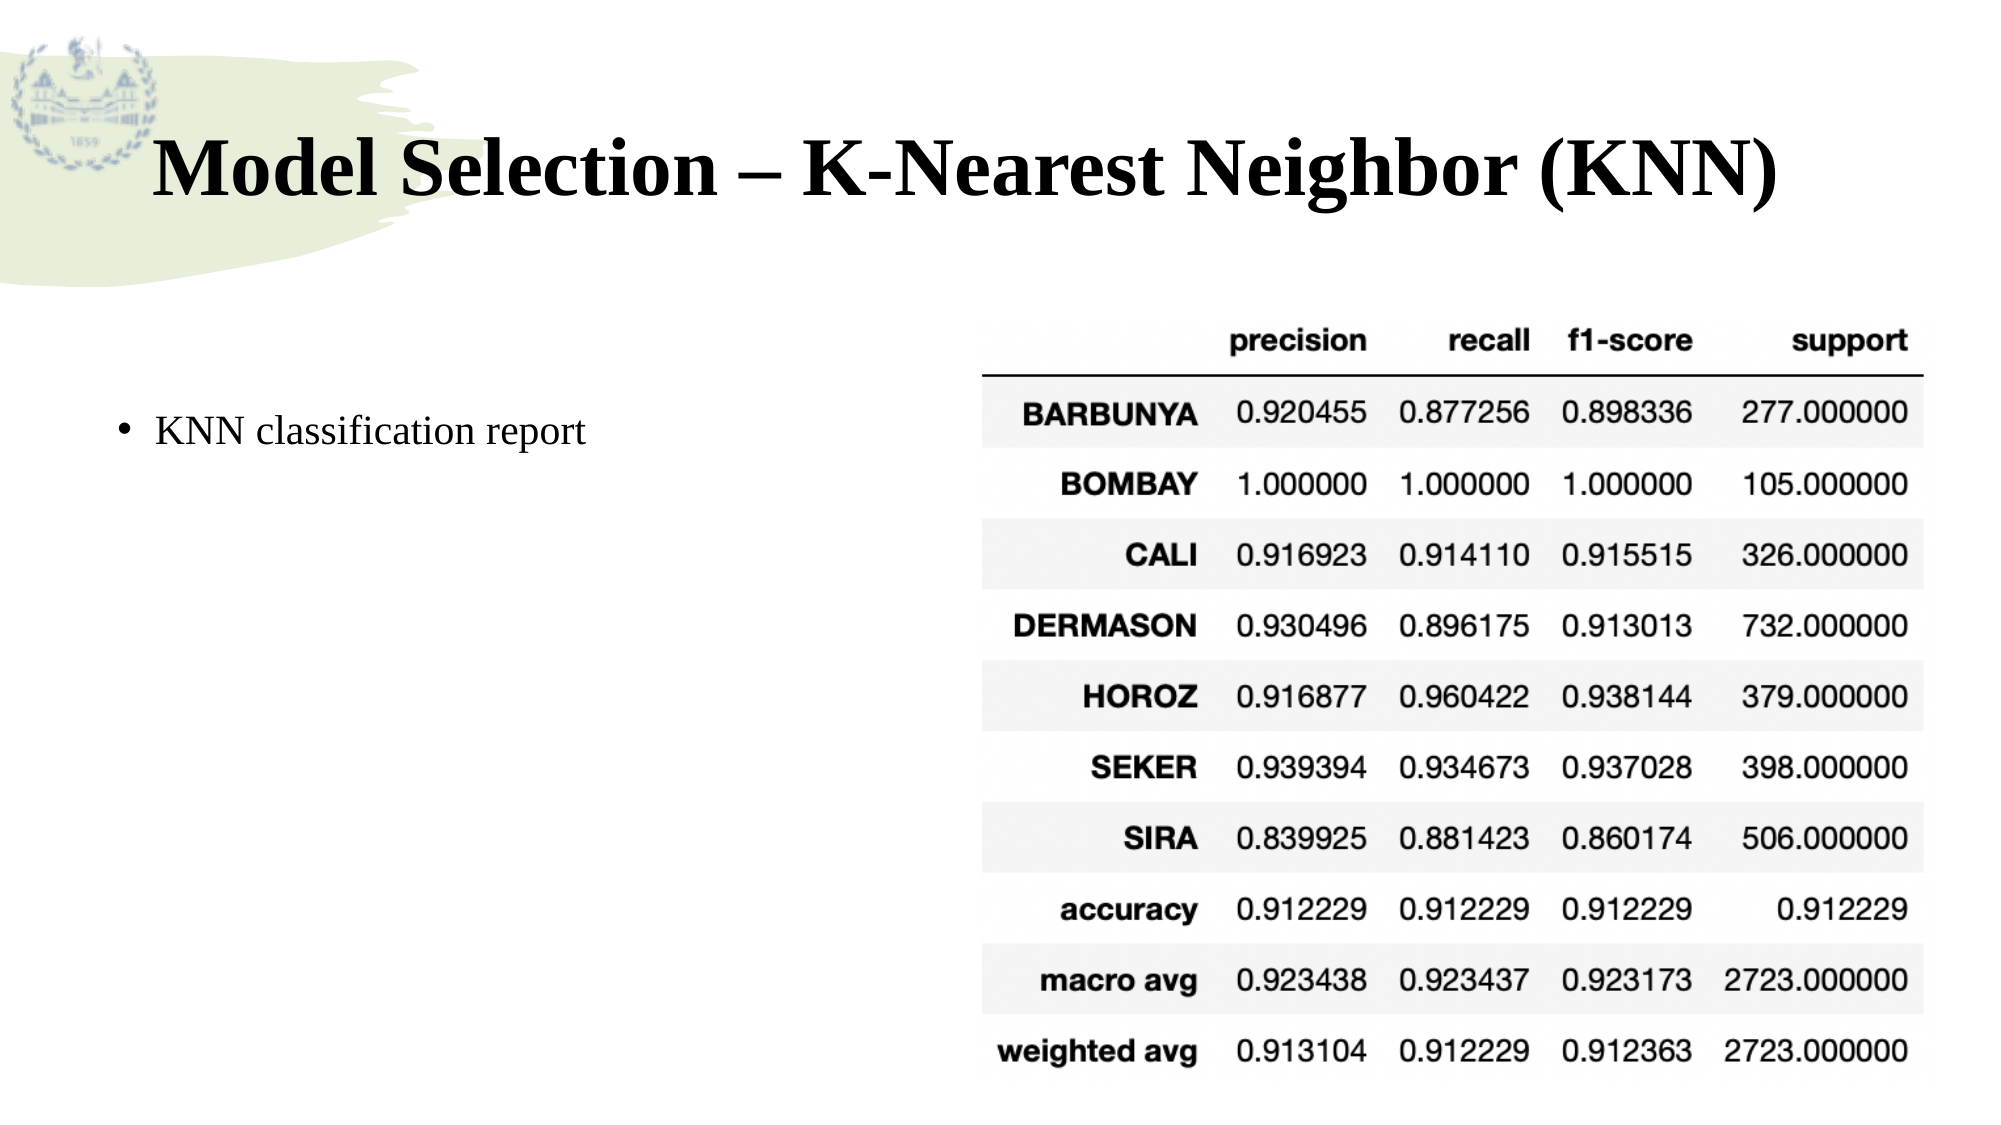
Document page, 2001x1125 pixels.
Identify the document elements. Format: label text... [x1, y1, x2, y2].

picture [977, 318, 1937, 1084]
picture [0, 0, 165, 209]
list KNN classification report [102, 395, 917, 481]
title Model Selection – K-Nearest Neighbor (KNN) [137, 59, 1863, 278]
